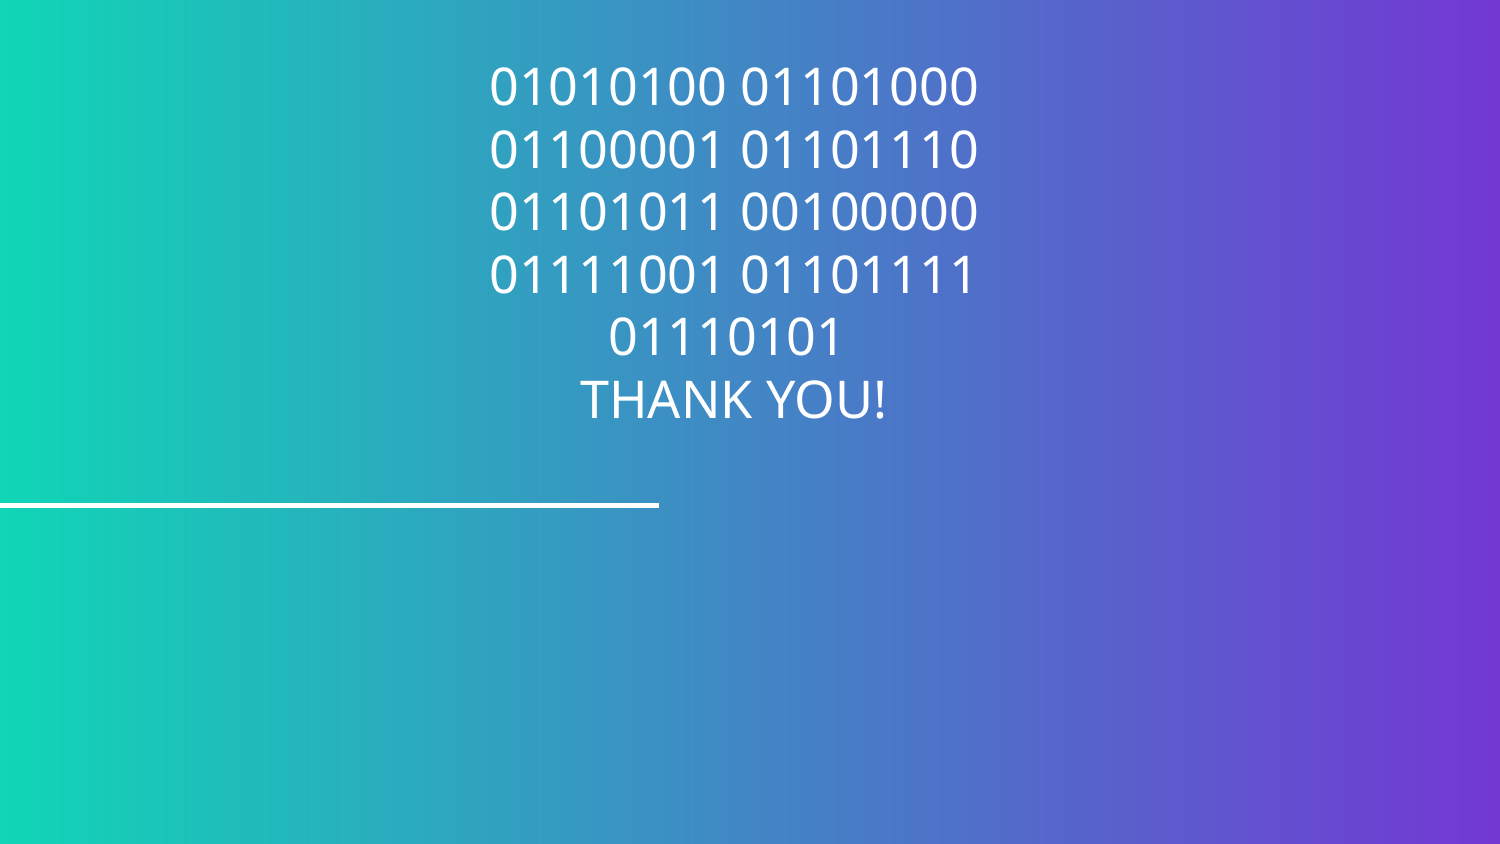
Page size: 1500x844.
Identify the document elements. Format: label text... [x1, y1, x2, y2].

title 01010100 01101000 01100001 01101110 01101011 00100000 01111001 01101111 01110101 THANK YOU! [423, 0, 1045, 507]
